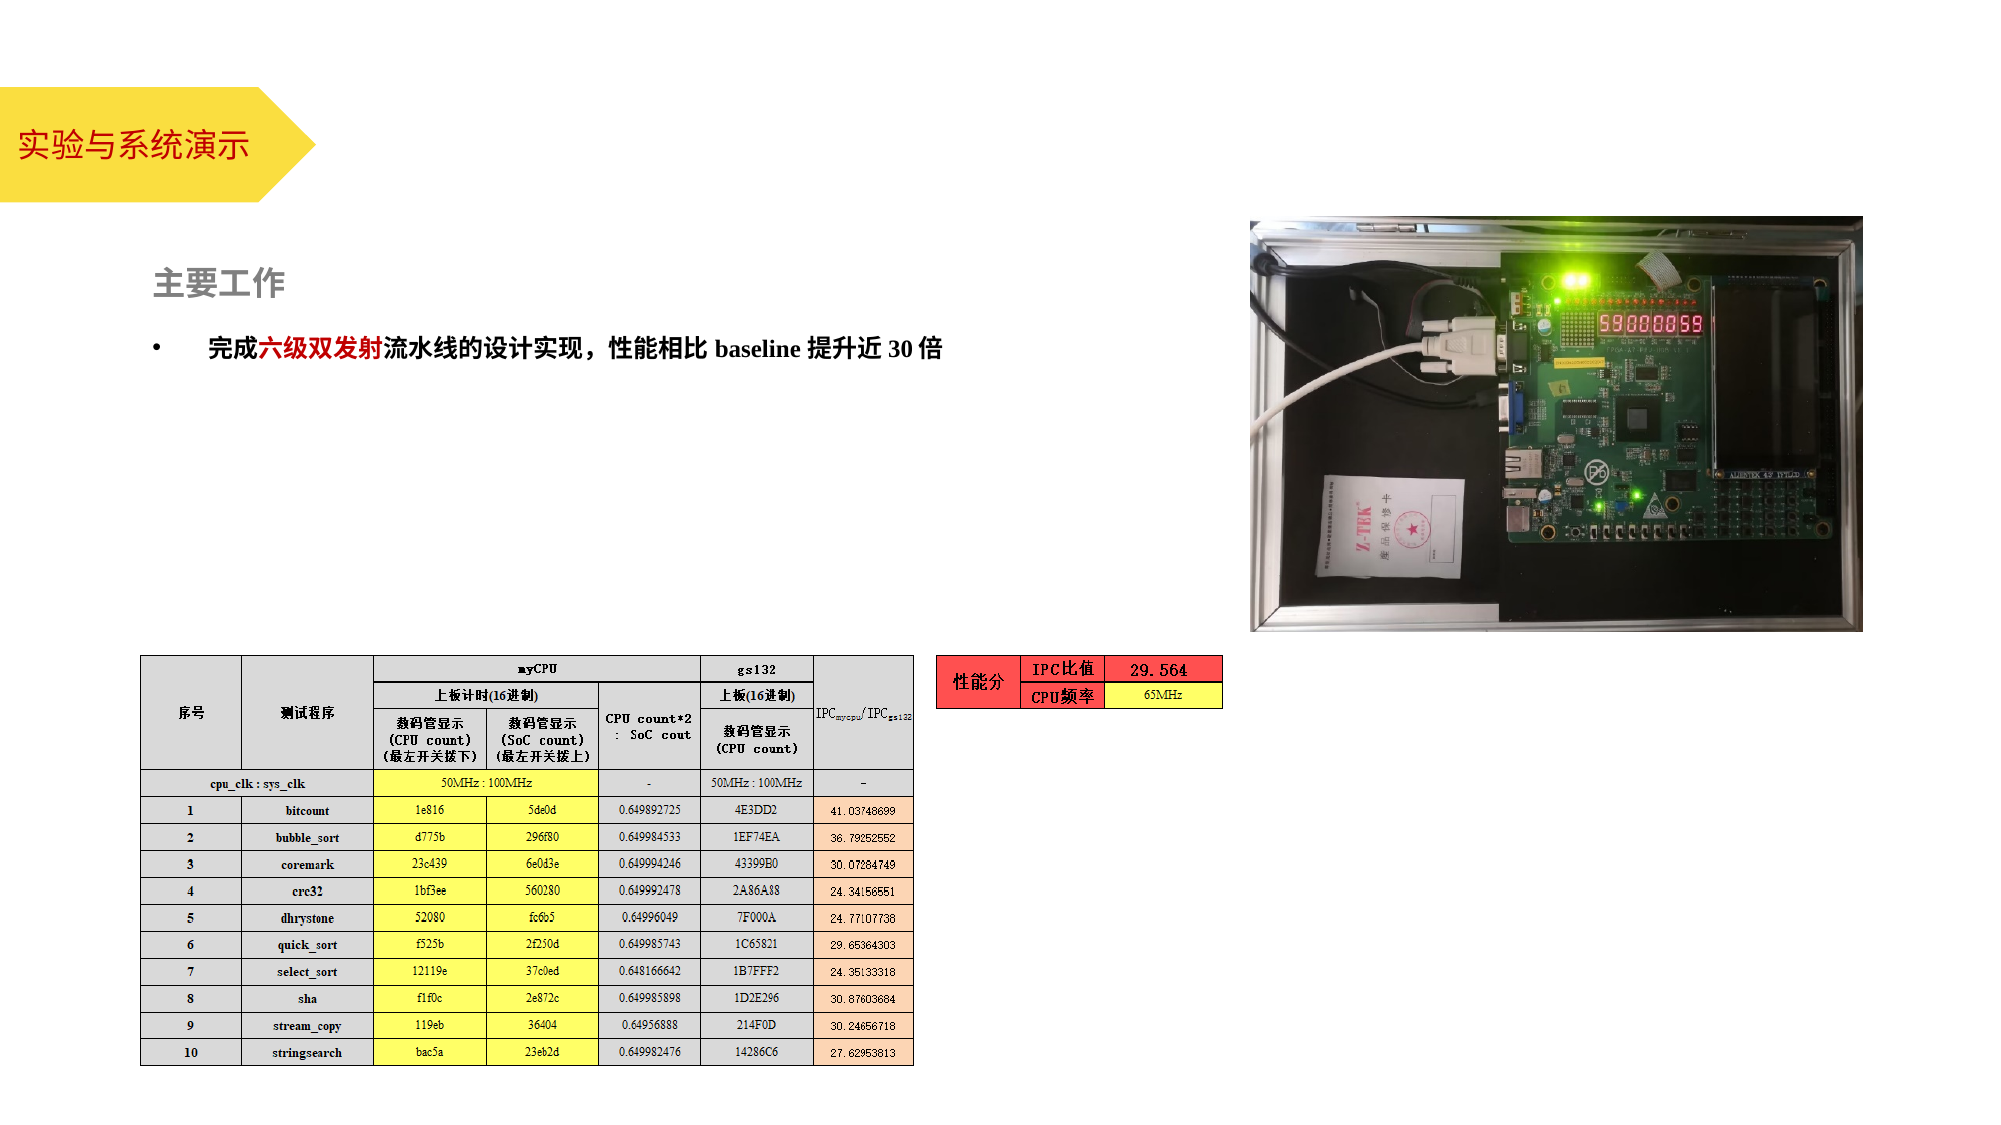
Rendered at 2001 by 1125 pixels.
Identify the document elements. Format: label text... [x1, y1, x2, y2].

text_box 主要工作 完成六级双发射流水线的设计实现，性能相比baseline提升近30倍 [137, 255, 971, 370]
picture [137, 653, 1225, 1070]
text_box 实验与系统演示 [3, 116, 273, 172]
picture [1250, 216, 1863, 632]
text_box [0, 86, 318, 204]
